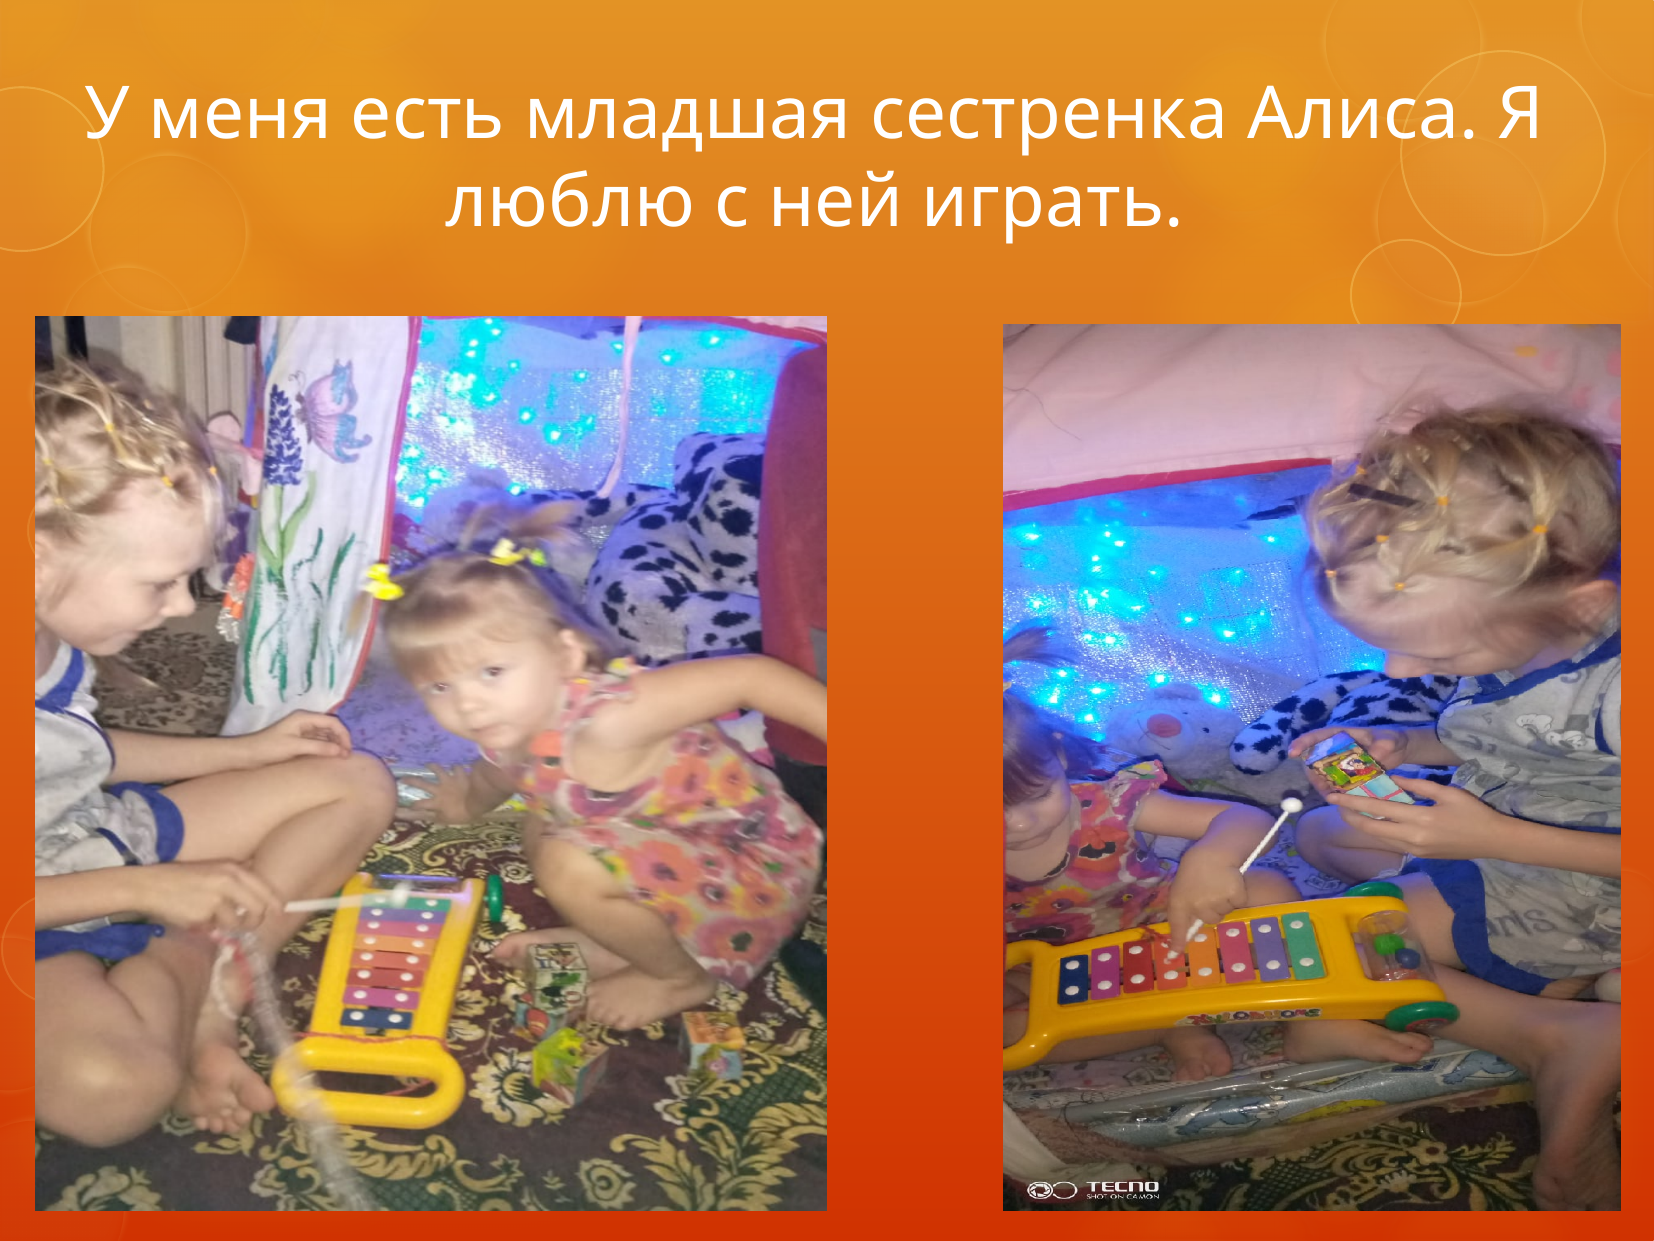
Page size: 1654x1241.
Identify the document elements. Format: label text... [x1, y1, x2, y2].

picture [34, 316, 828, 1212]
picture [1003, 324, 1622, 1212]
title У меня есть младшая сестренка Алиса. Я люблю с ней играть. [35, 49, 1595, 257]
